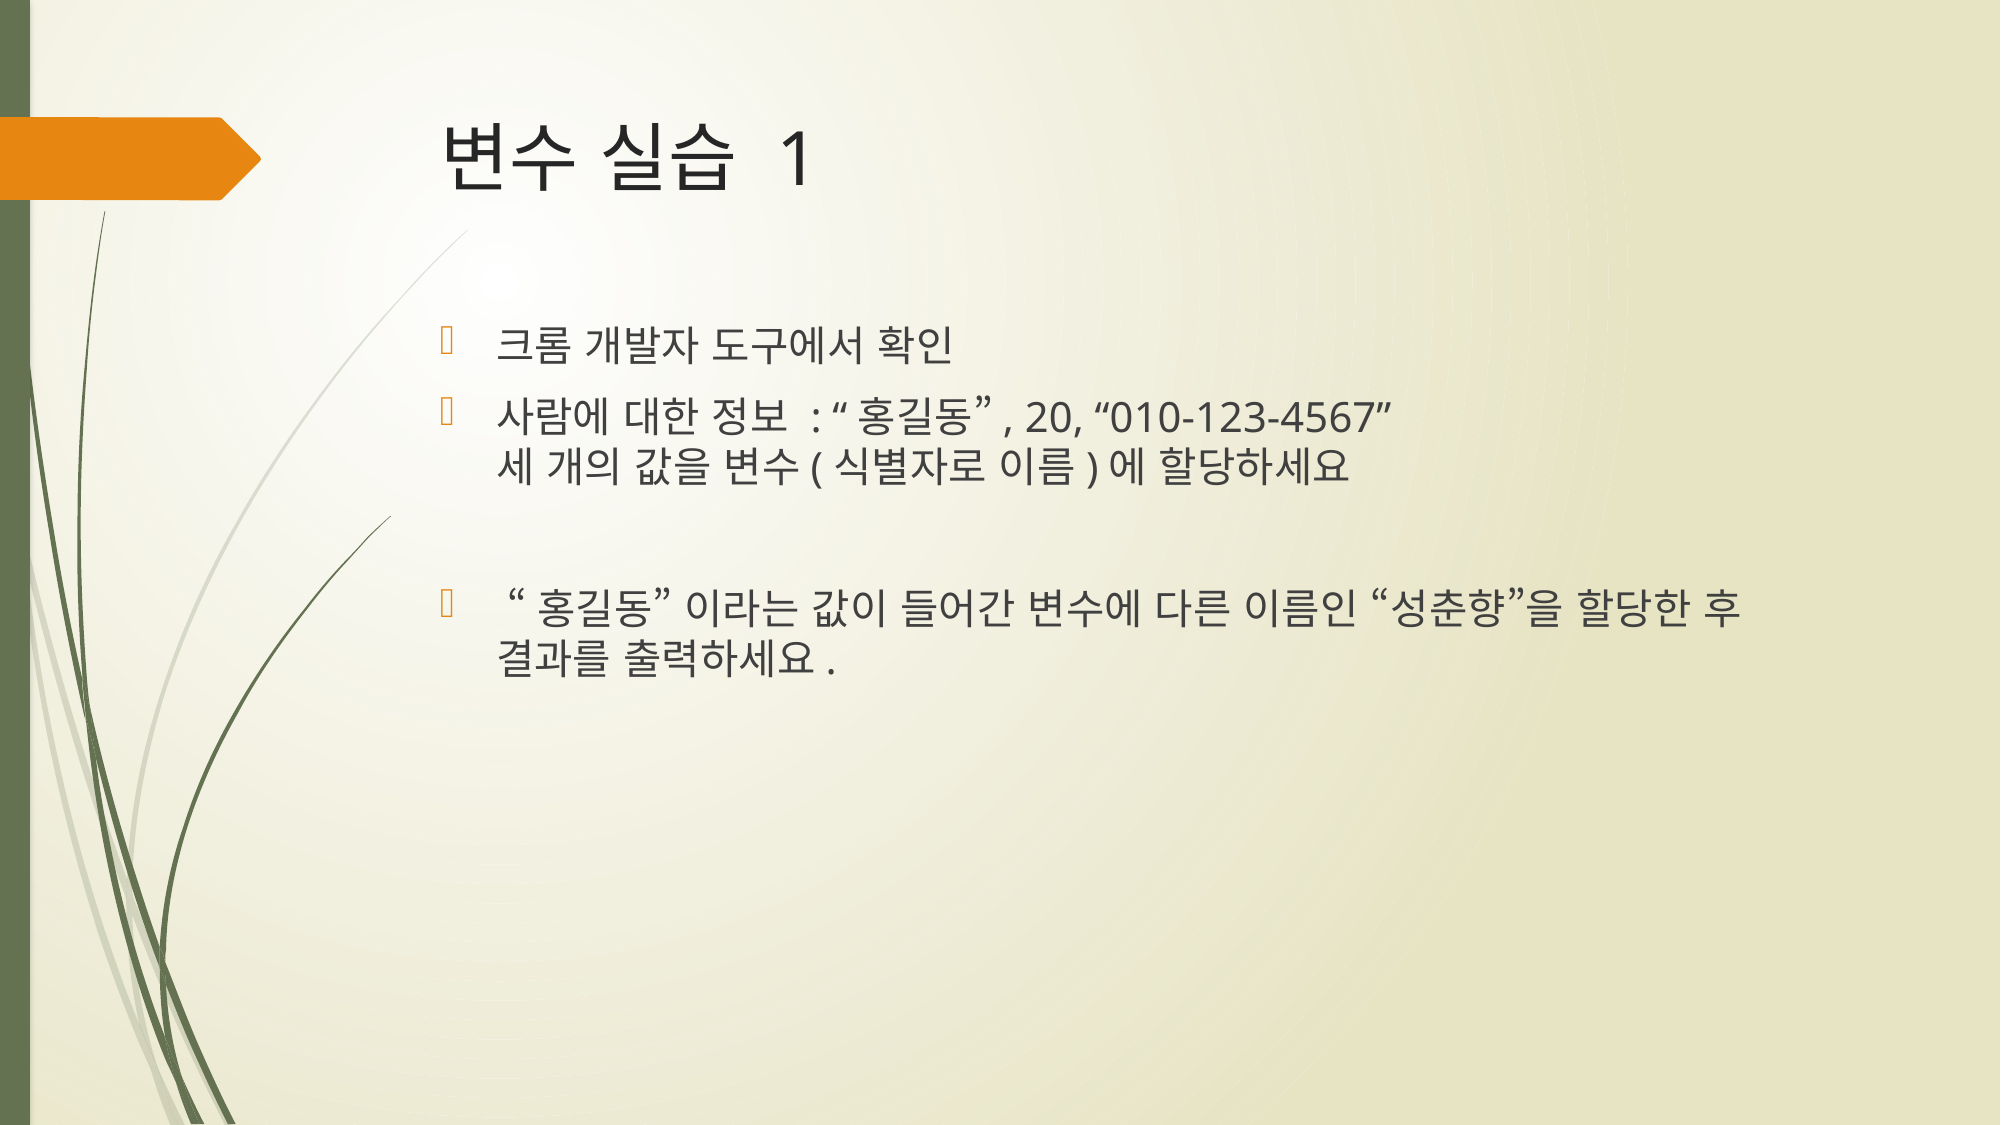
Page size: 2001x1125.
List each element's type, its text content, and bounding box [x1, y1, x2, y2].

title 변수 실습 1 [425, 102, 1888, 312]
list 크롬 개발자 도구에서 확인 사람에 대한 정보 : “홍길동”, 20, “010-123-4567” 세 개의 값을 변수(식별자로 이름)에 할당하세요 “홍길동” 이라는 값이 들어간 변수에 다른 이름인 “성춘향”을 할당한 후 결과를 출력하세요. [424, 312, 1888, 970]
